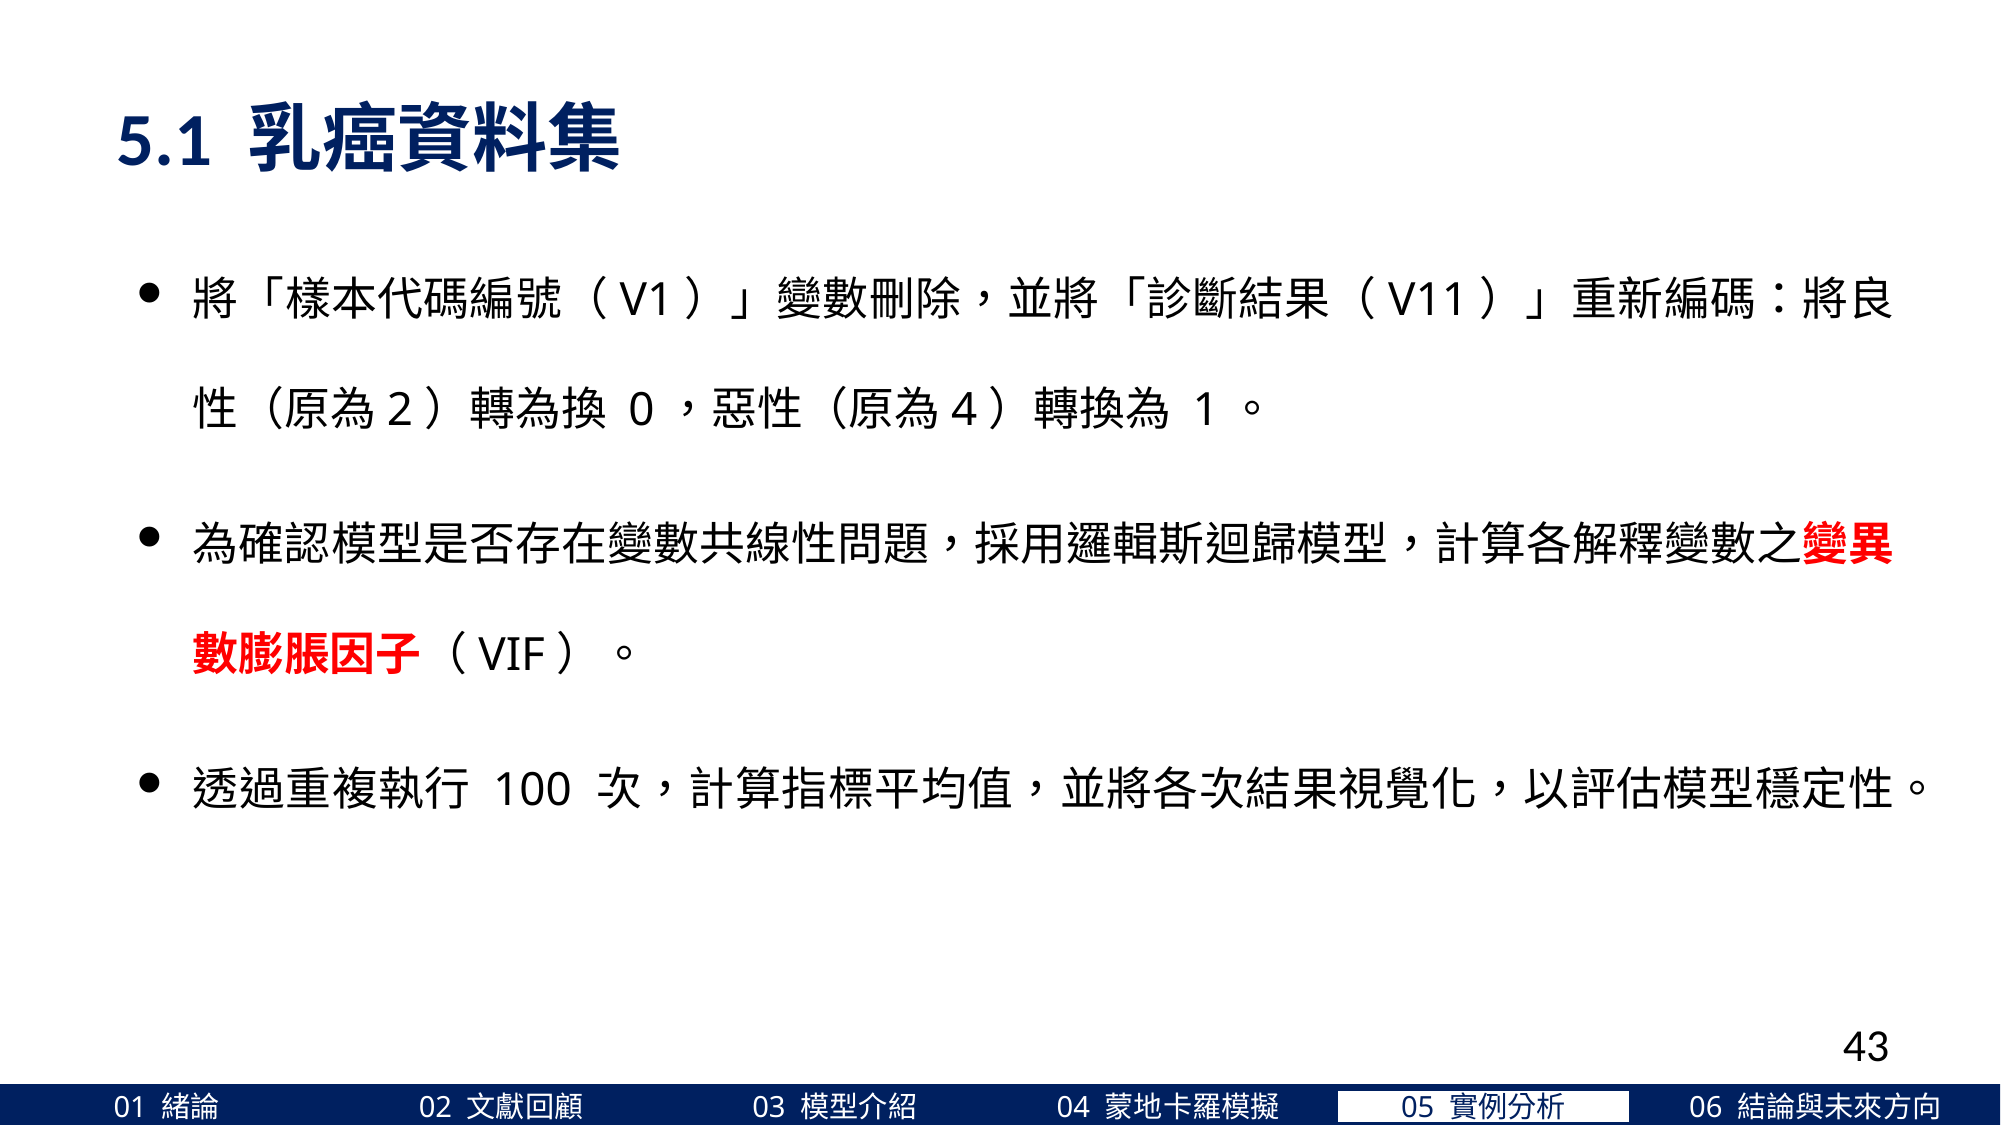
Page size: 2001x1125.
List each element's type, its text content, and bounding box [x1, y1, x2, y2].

text_box 5.1 乳癌資料集 [101, 85, 1107, 197]
text_box 將「樣本代碼編號（V1）」變數刪除，並將「診斷結果（V11）」重新編碼：將良性（原為2）轉為換 0，惡性（原為4）轉換為 1。 為確認模型是否存在變數共線性問題，採用邏輯斯迴歸模型，計算各解釋變數之變異數膨脹因子（VIF）。 透過重複執行 100 次，計算指標平均值，並將各次結果視覺化，以評估模型穩定性。 [121, 207, 1910, 822]
